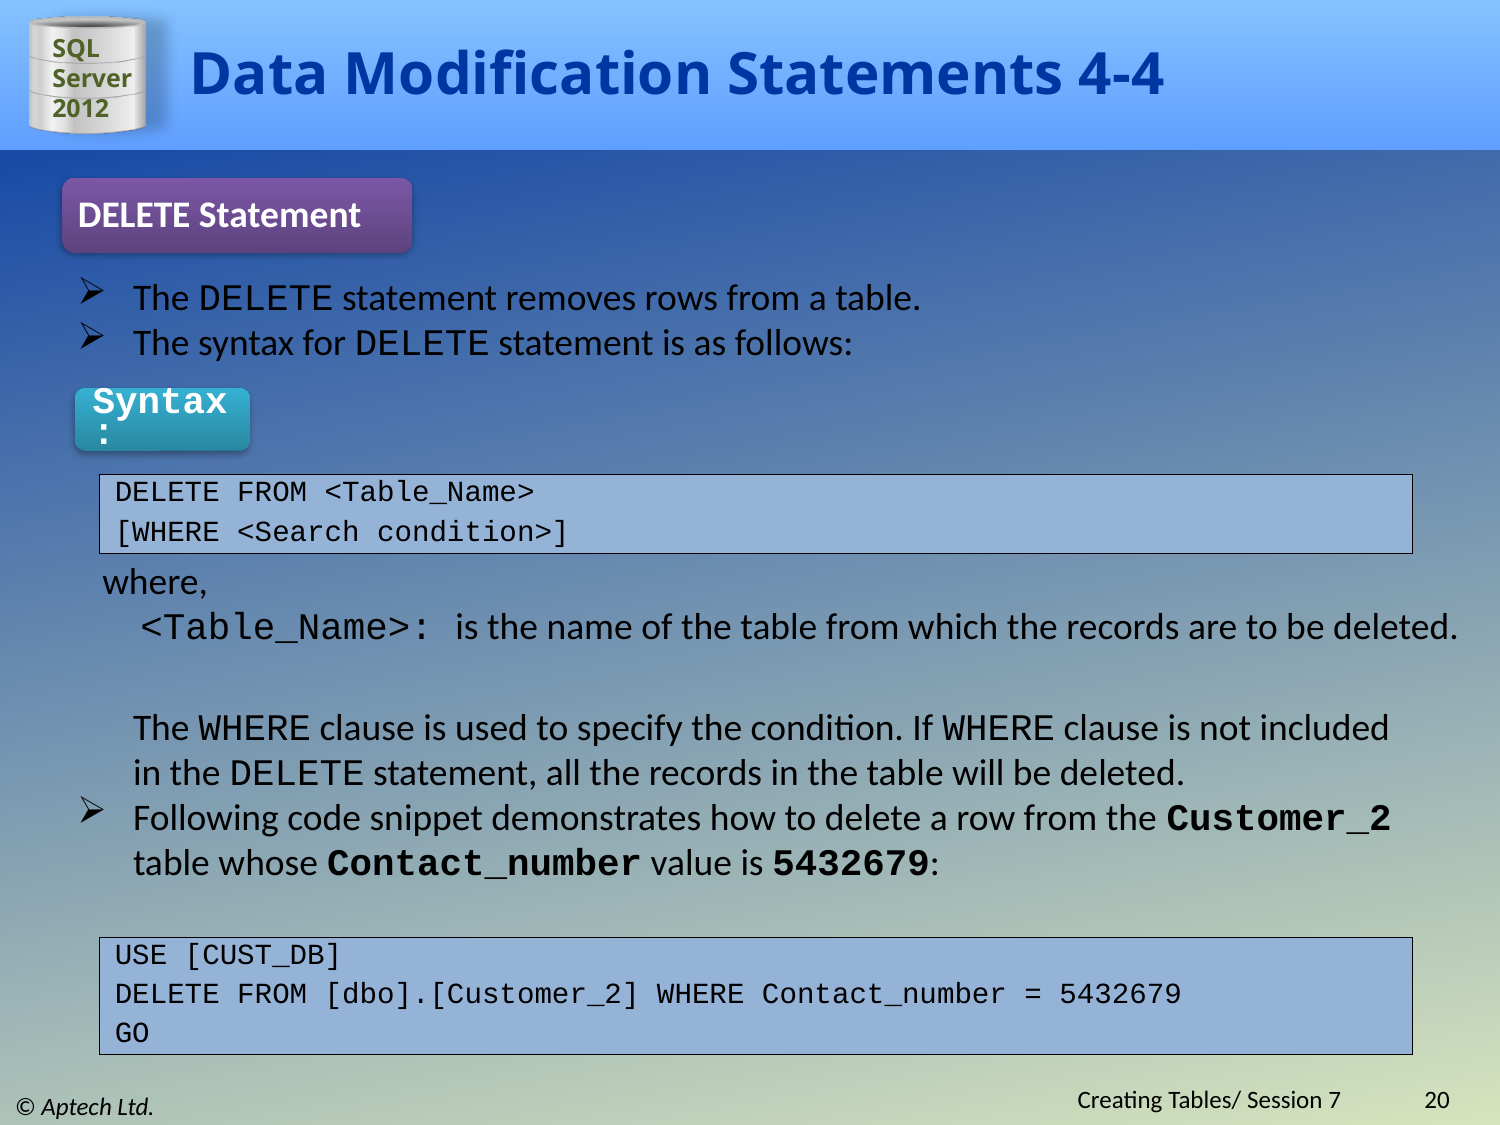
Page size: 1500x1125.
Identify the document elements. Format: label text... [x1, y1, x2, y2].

footer Creating Tables/ Session 7 [375, 1084, 1363, 1113]
text_box USE [CUST_DB] DELETE FROM [dbo].[Customer_2] WHERE Contact_number = 5432679 GO [99, 937, 1413, 1055]
slide_number 20 [1363, 1084, 1465, 1113]
title Data Modification Statements 4-4 [174, 37, 1426, 106]
text_box where, <Table_Name>: is the name of the table from which the records are to be deleted. [87, 549, 1475, 655]
text_box DELETE FROM <Table_Name> [WHERE <Search condition>] [99, 474, 1413, 549]
text_box The DELETE statement removes rows from a table. The syntax for DELETE statement is as follows: [62, 265, 1438, 371]
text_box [62, 177, 413, 254]
text_box The WHERE clause is used to specify the condition. If WHERE clause is not included in the DELETE statement, all the records in the table will be deleted. Following code snippet demonstrates how to delete a row from the Customer_2 table whose Contact_number value is 5432679: [62, 695, 1438, 890]
picture [24, 0, 150, 150]
text_box Syntax: [75, 388, 250, 451]
